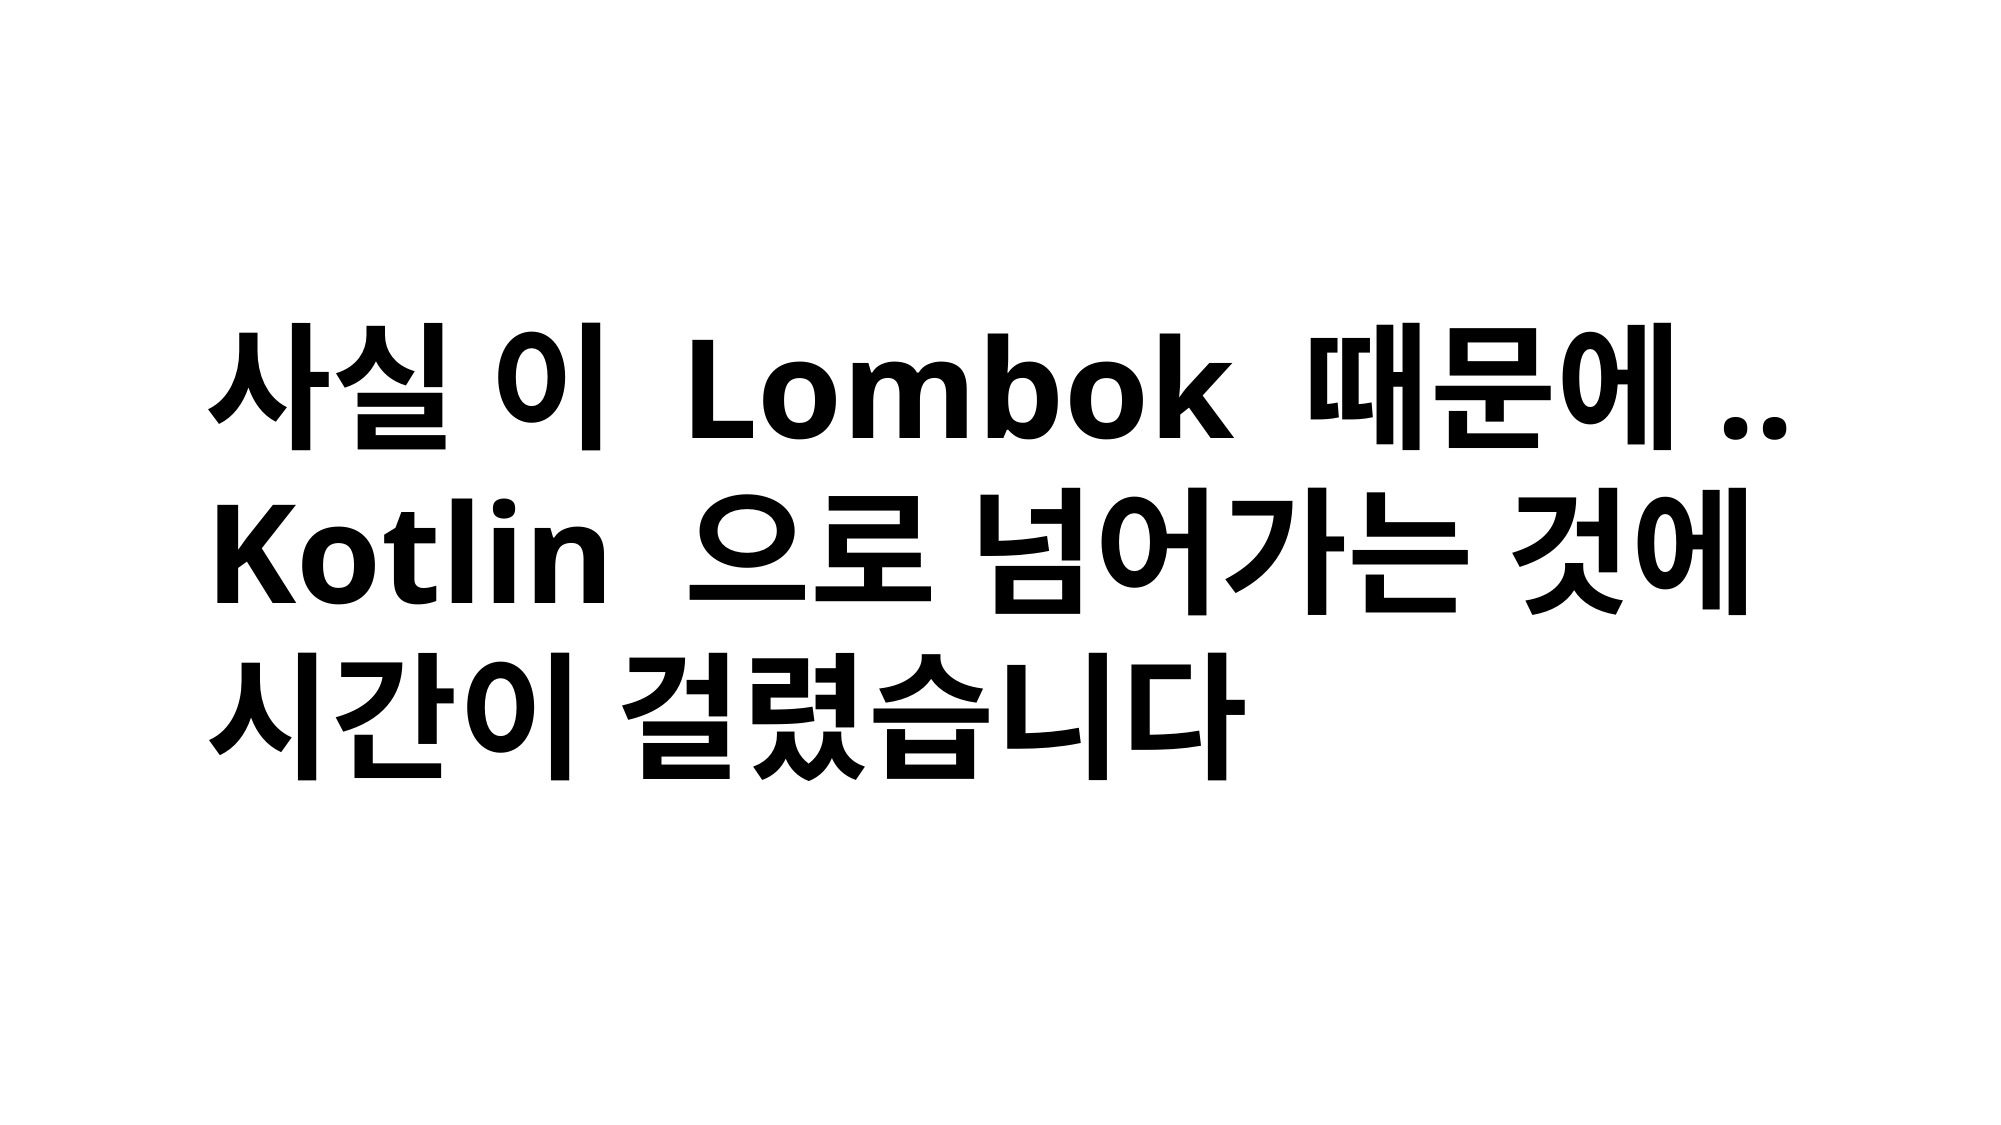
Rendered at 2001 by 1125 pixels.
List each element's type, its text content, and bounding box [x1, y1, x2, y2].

text_box 사실 이 Lombok 때문에.. Kotlin 으로 넘어가는 것에 시간이 걸렸습니다 [197, 293, 1803, 804]
